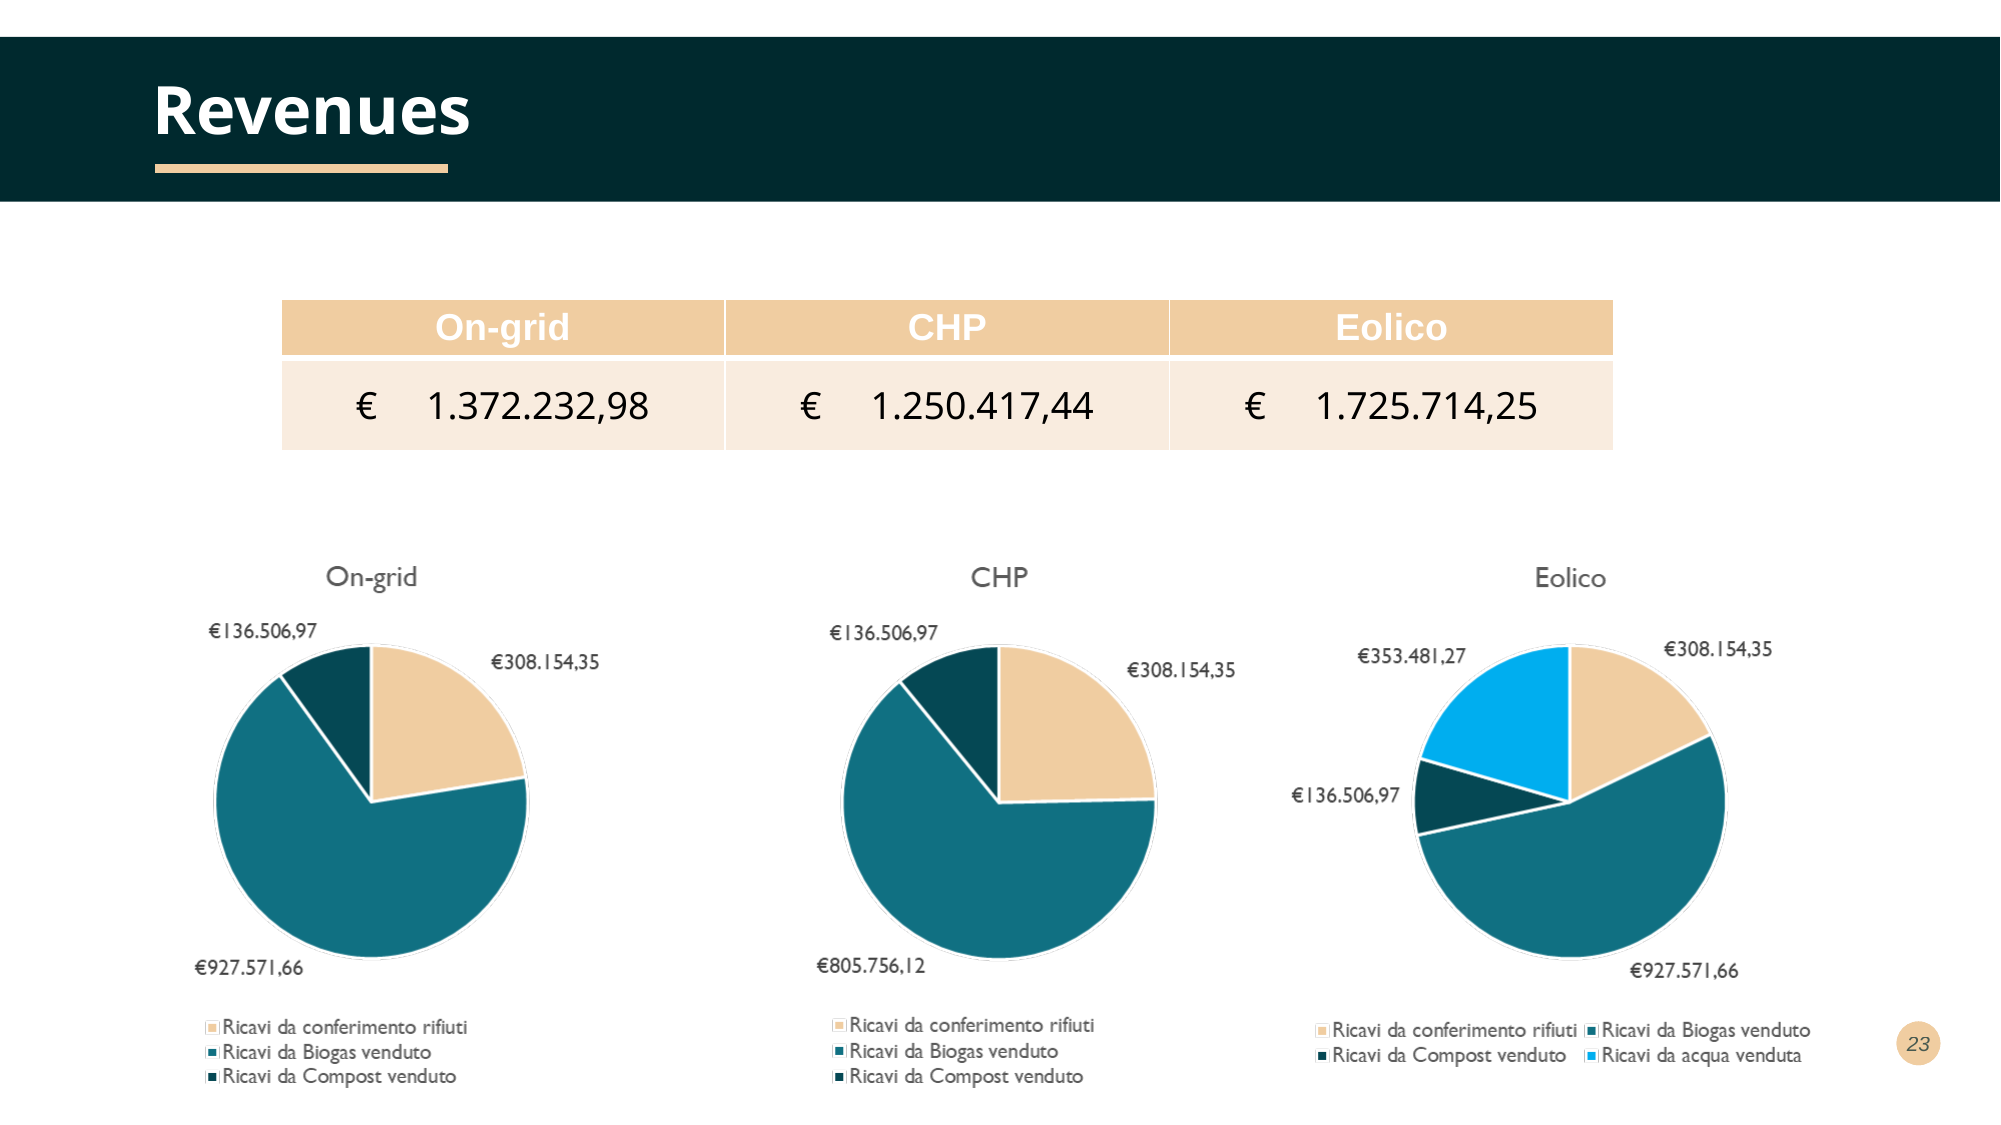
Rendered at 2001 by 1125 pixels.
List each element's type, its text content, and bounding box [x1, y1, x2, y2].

table_cell € 1.250.417,44 [726, 361, 1169, 450]
text_box [1863, 36, 2000, 203]
table_header Eolico [1170, 300, 1613, 355]
picture [0, 544, 1945, 1090]
table_cell € 1.725.714,25 [1170, 361, 1613, 450]
title Revenues [137, 4, 1863, 222]
table_header On-grid [282, 300, 724, 355]
table_cell € 1.372.232,98 [282, 361, 724, 450]
table_header CHP [726, 300, 1169, 355]
text_box [0, 36, 137, 203]
